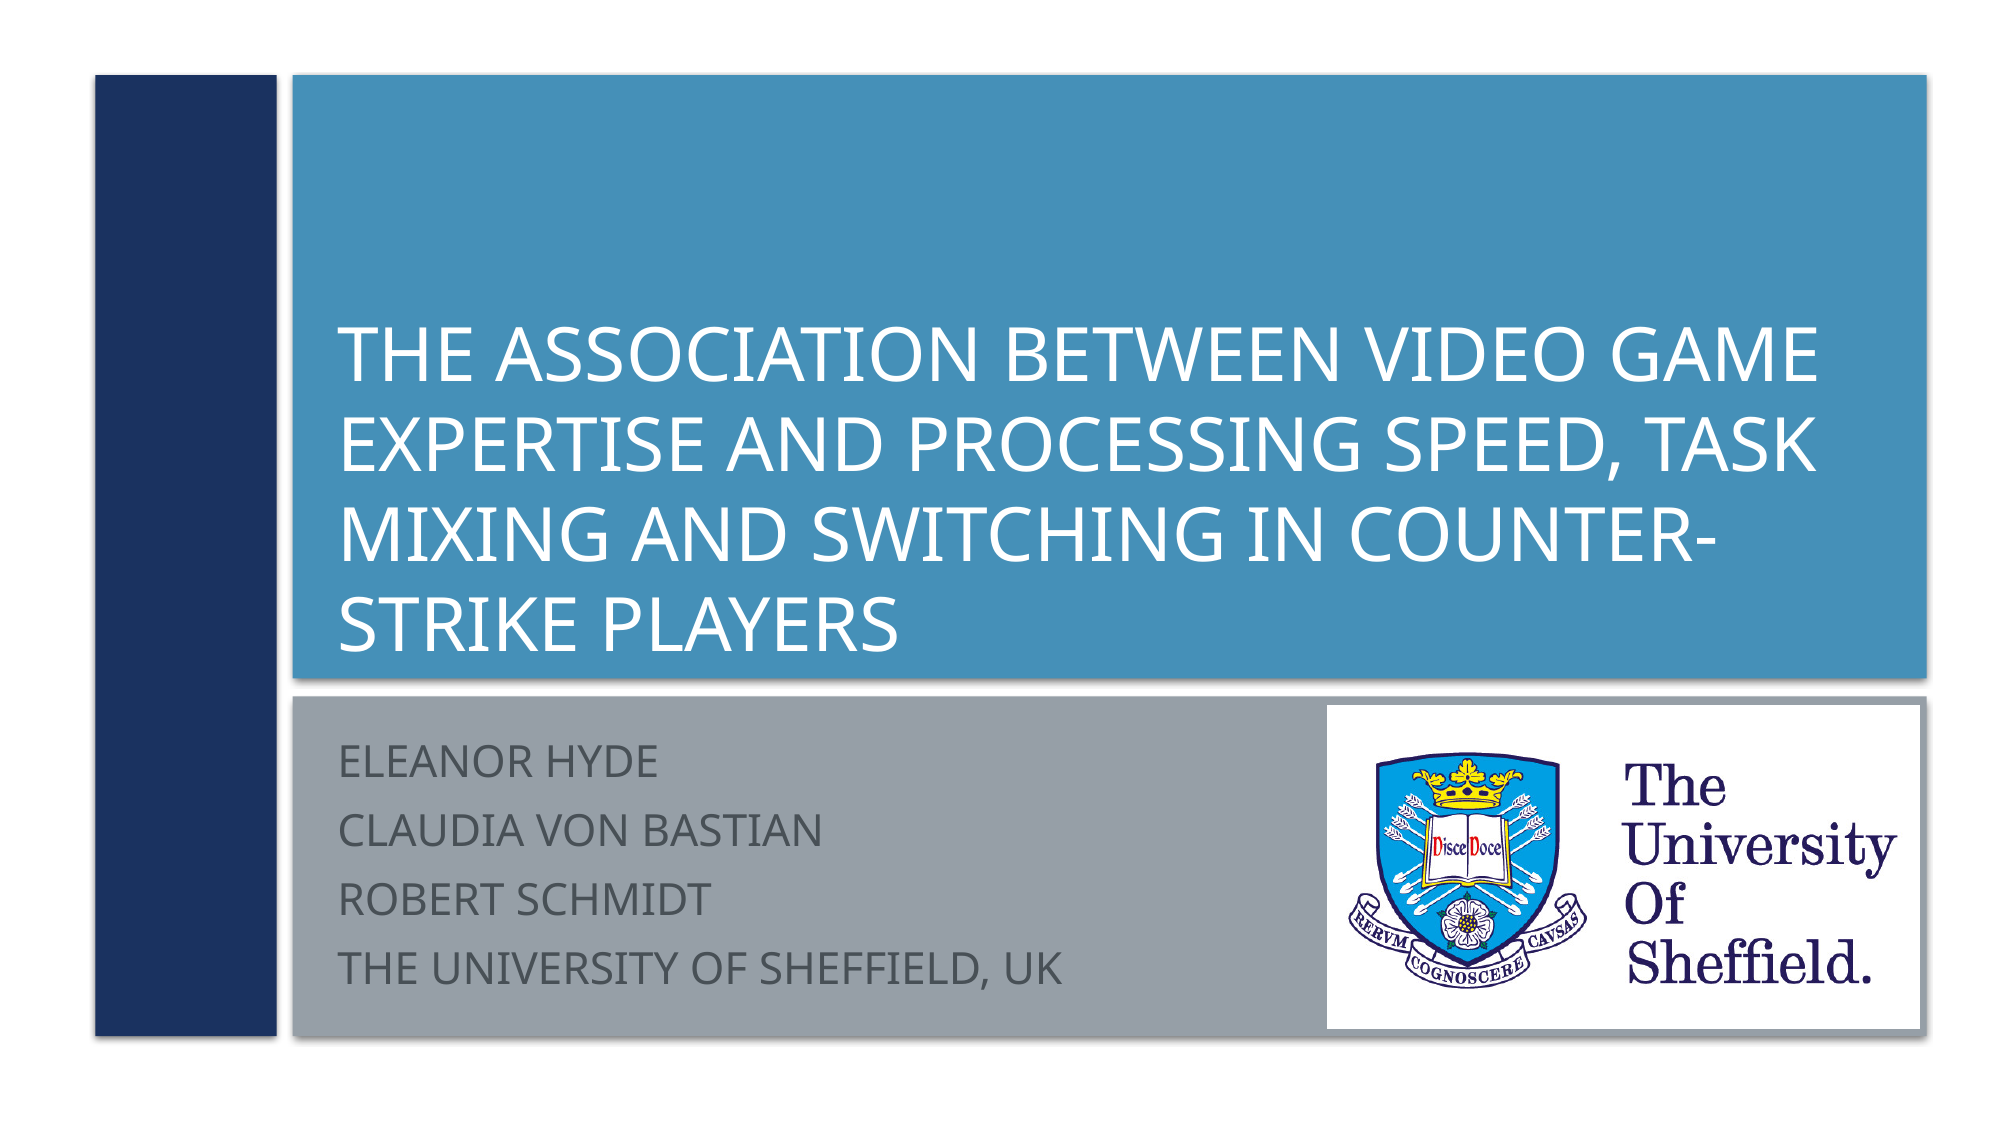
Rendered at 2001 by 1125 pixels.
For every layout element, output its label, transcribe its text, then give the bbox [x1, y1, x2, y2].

text_box [292, 74, 1928, 679]
title The association between video game expertise and processing speed, task MIXING and SWITCHING in Counter-Strike players [322, 298, 1905, 656]
text_box [292, 695, 1928, 1037]
text_box [94, 74, 278, 1037]
picture [1327, 705, 1920, 1030]
text_box [0, 0, 2000, 1125]
subtitle Eleanor Hyde Claudia von Bastian Robert Schmidt The University of Sheffield, UK [322, 732, 1321, 1003]
